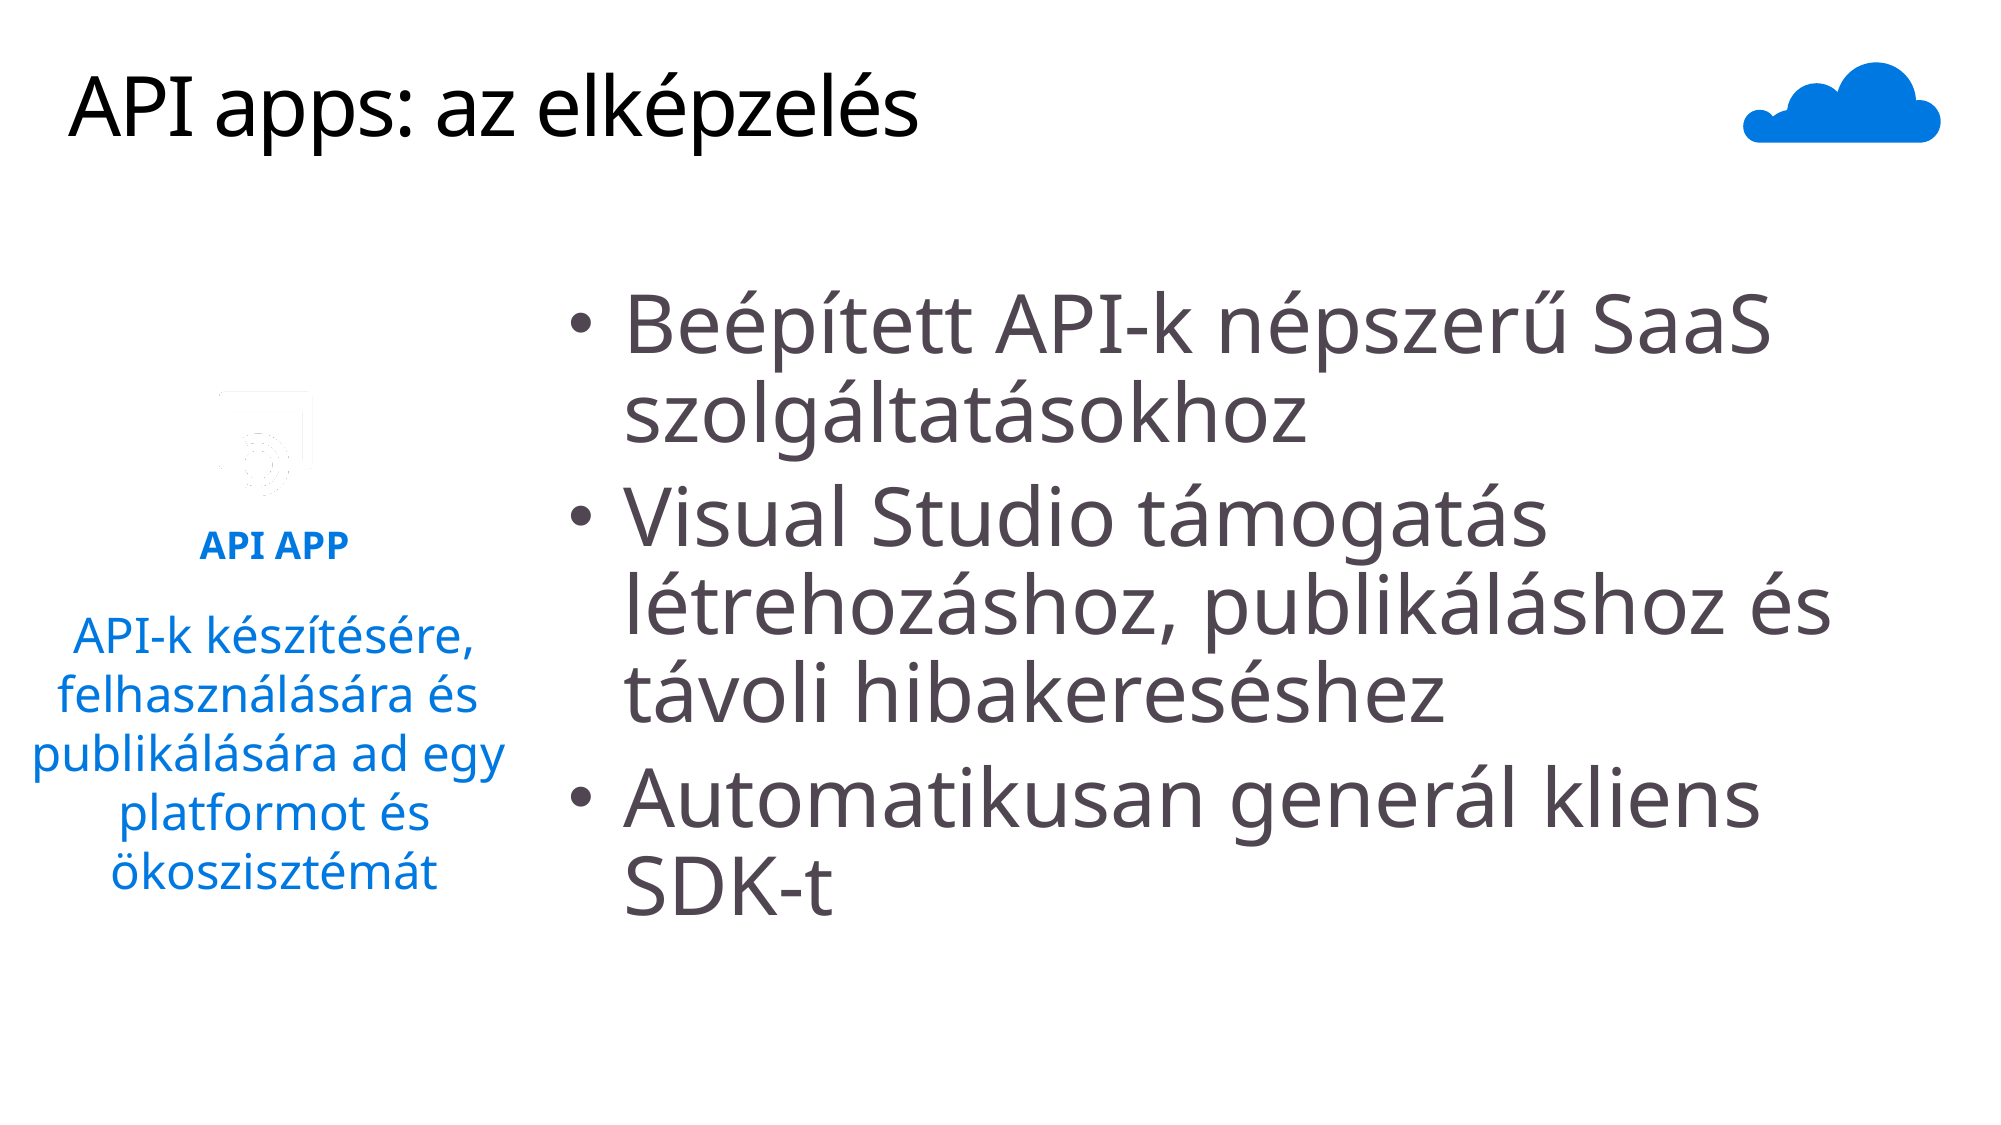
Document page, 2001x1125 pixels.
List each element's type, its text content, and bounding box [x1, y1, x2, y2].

picture [210, 386, 322, 498]
title API apps: az elképzelés [44, 49, 1957, 197]
list Beépített API-k népszerű SaaS szolgáltatásokhoz Visual Studio támogatás létrehozáshoz, publikáláshoz és távoli hibakereséshez Automatikusan generál kliens SDK-t [544, 268, 1956, 1078]
text_box Api App [62, 513, 487, 575]
text_box API-k készítésére, felhasználására és publikálására ad egy platformot és ökoszisztémát [16, 597, 533, 907]
